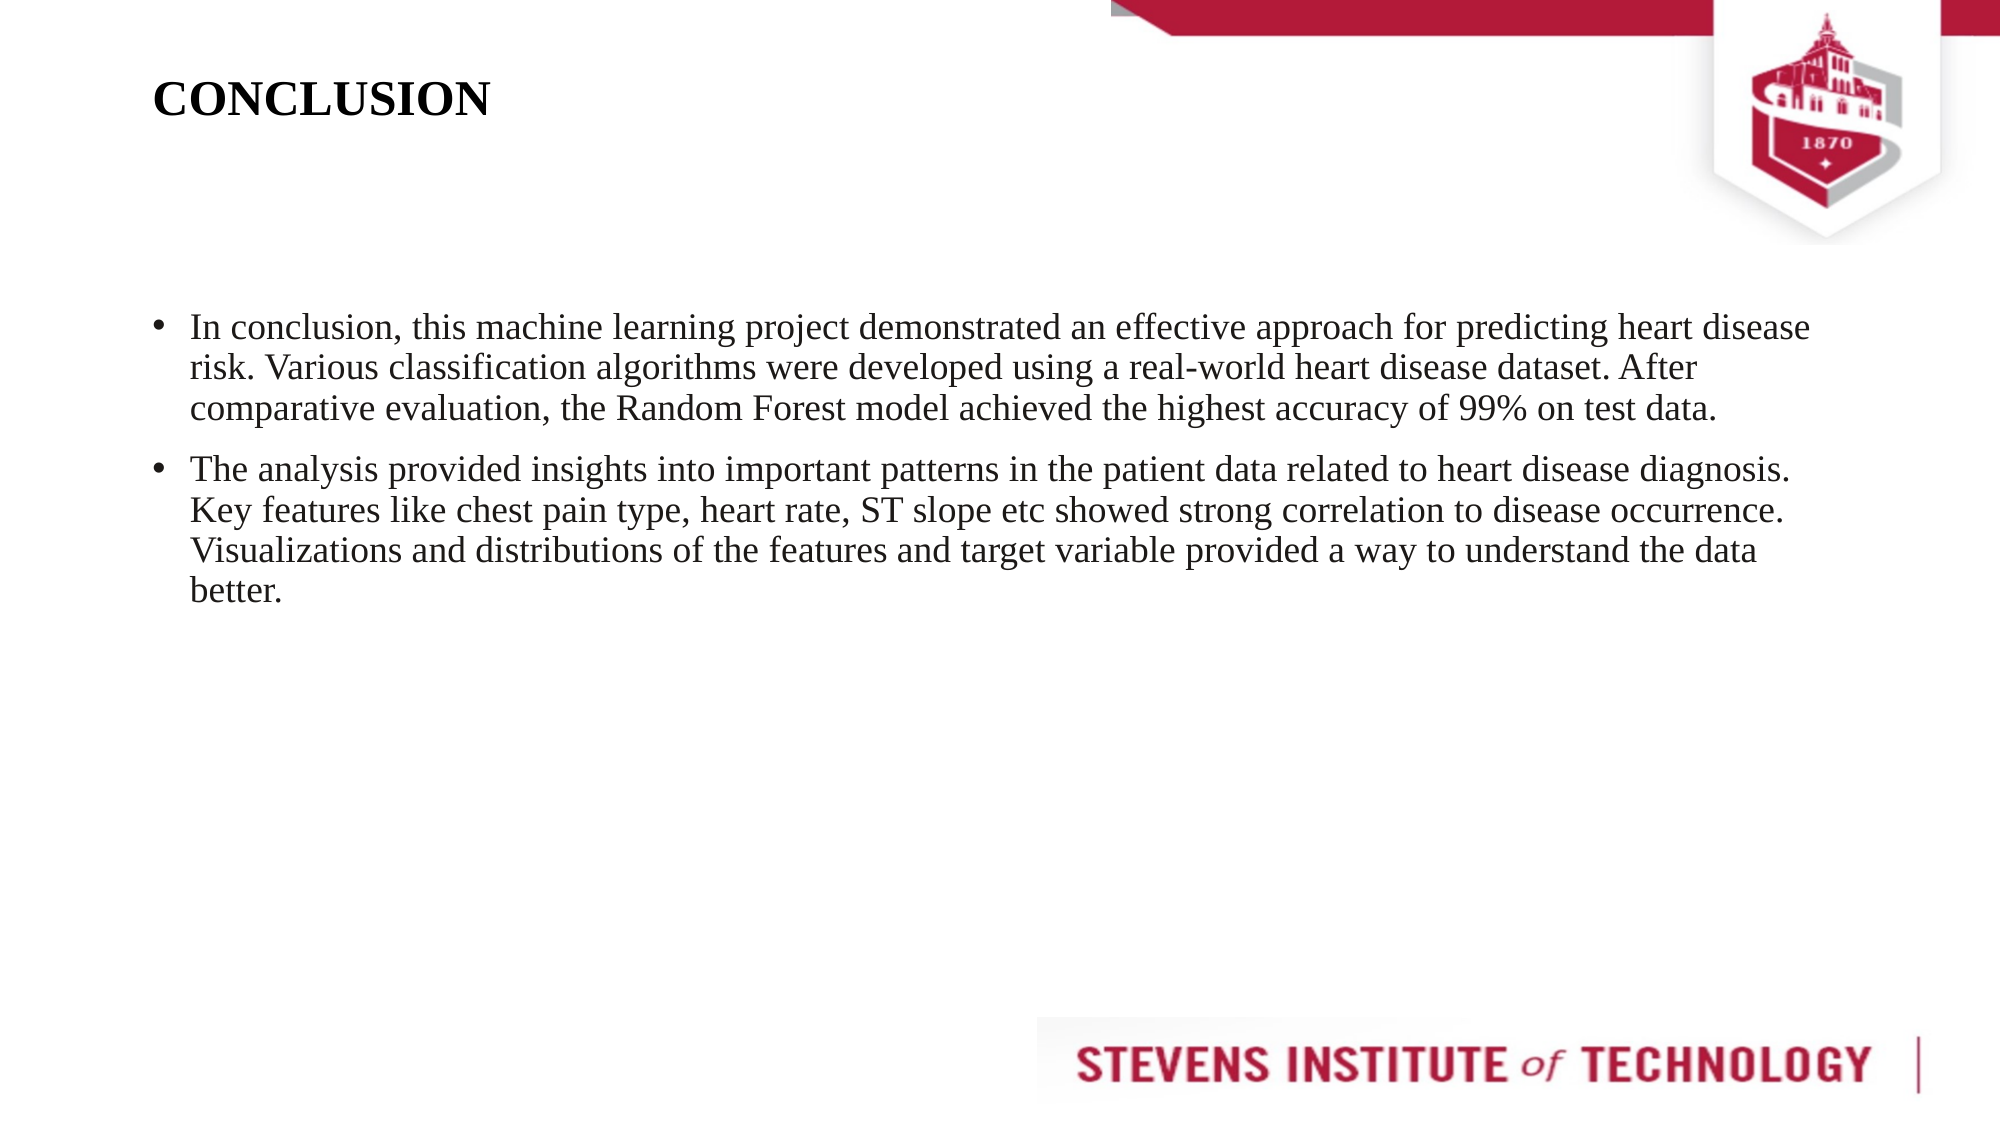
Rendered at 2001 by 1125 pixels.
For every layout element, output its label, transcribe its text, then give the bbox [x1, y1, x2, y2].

picture [1111, 0, 2000, 245]
picture [1037, 1017, 2000, 1125]
list In conclusion, this machine learning project demonstrated an effective approach for predicting heart disease risk. Various classification algorithms were developed using a real-world heart disease dataset. After comparative evaluation, the Random Forest model achieved the highest accuracy of 99% on test data. The analysis provided insights into important patterns in the patient data related to heart disease diagnosis. Key features like chest pain type, heart rate, ST slope etc showed strong correlation to disease occurrence. Visualizations and distributions of the features and target variable provided a way to understand the data better. [137, 299, 1863, 755]
title CONCLUSION [137, 59, 920, 140]
